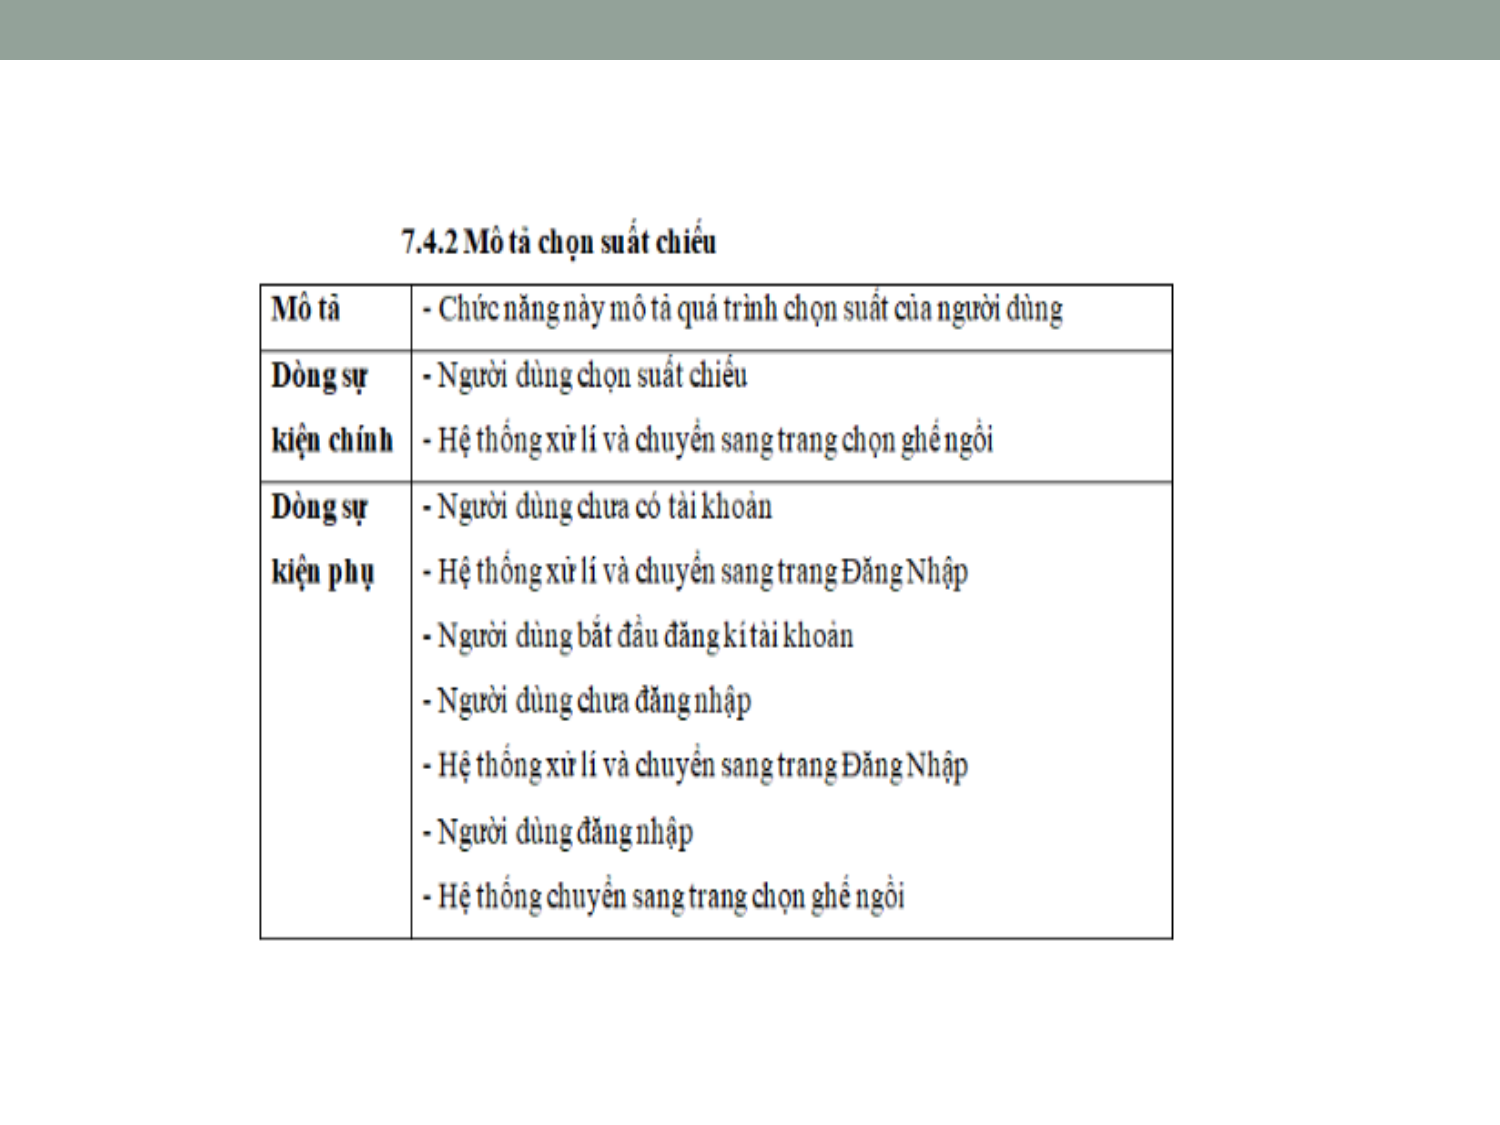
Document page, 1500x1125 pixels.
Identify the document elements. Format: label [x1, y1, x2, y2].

picture [218, 196, 1223, 977]
